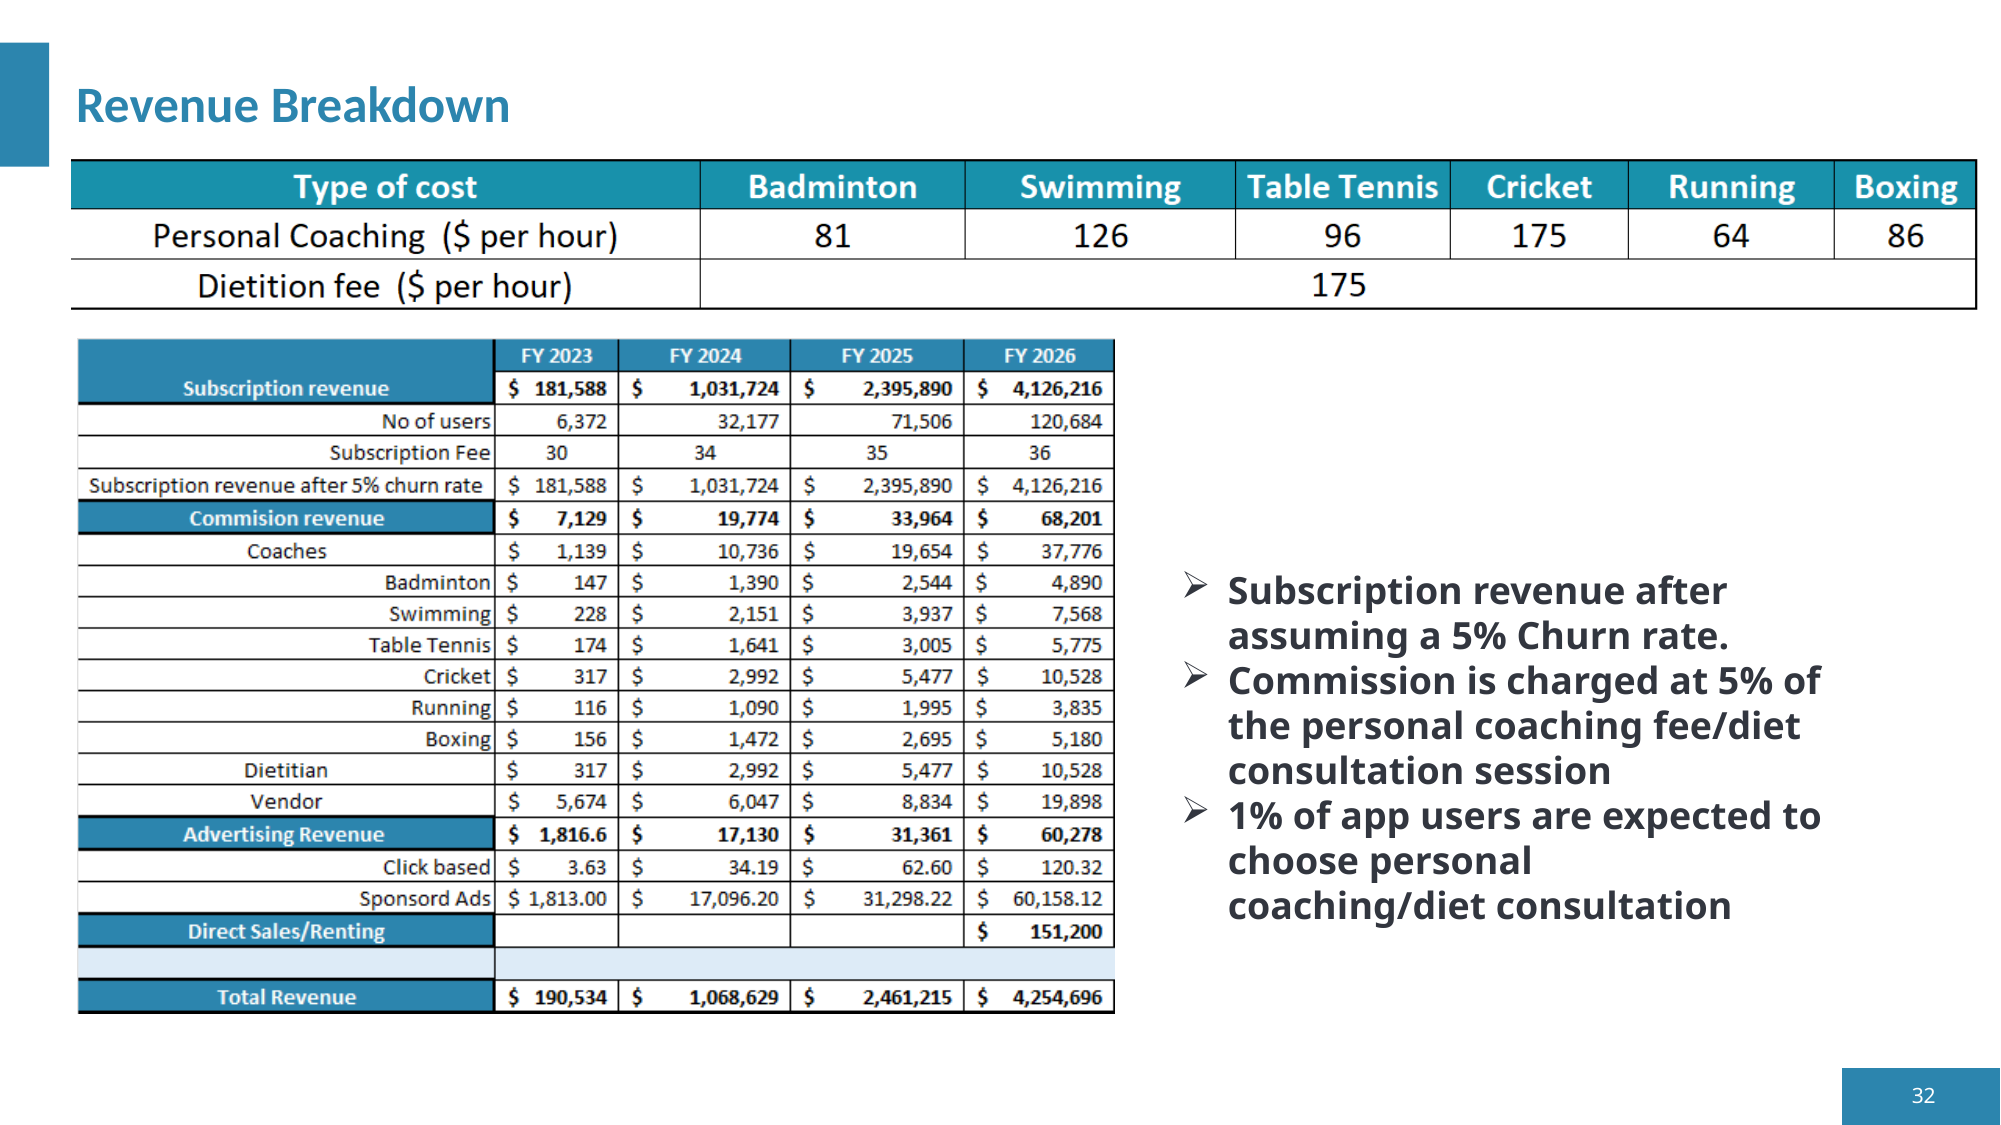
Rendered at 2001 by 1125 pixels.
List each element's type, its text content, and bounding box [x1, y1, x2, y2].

picture [71, 148, 1984, 321]
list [77, 338, 1115, 1014]
title Revenue Breakdown [60, 16, 1951, 141]
text_box [61, 44, 844, 164]
text_box Subscription revenue after assuming a 5% Churn rate. Commission is charged at 5% of the personal coaching fee/diet consultation session 1% of app users are expected to choose personal coaching/diet consultation [1162, 557, 1904, 937]
slide_number 32 [1889, 1079, 1951, 1114]
